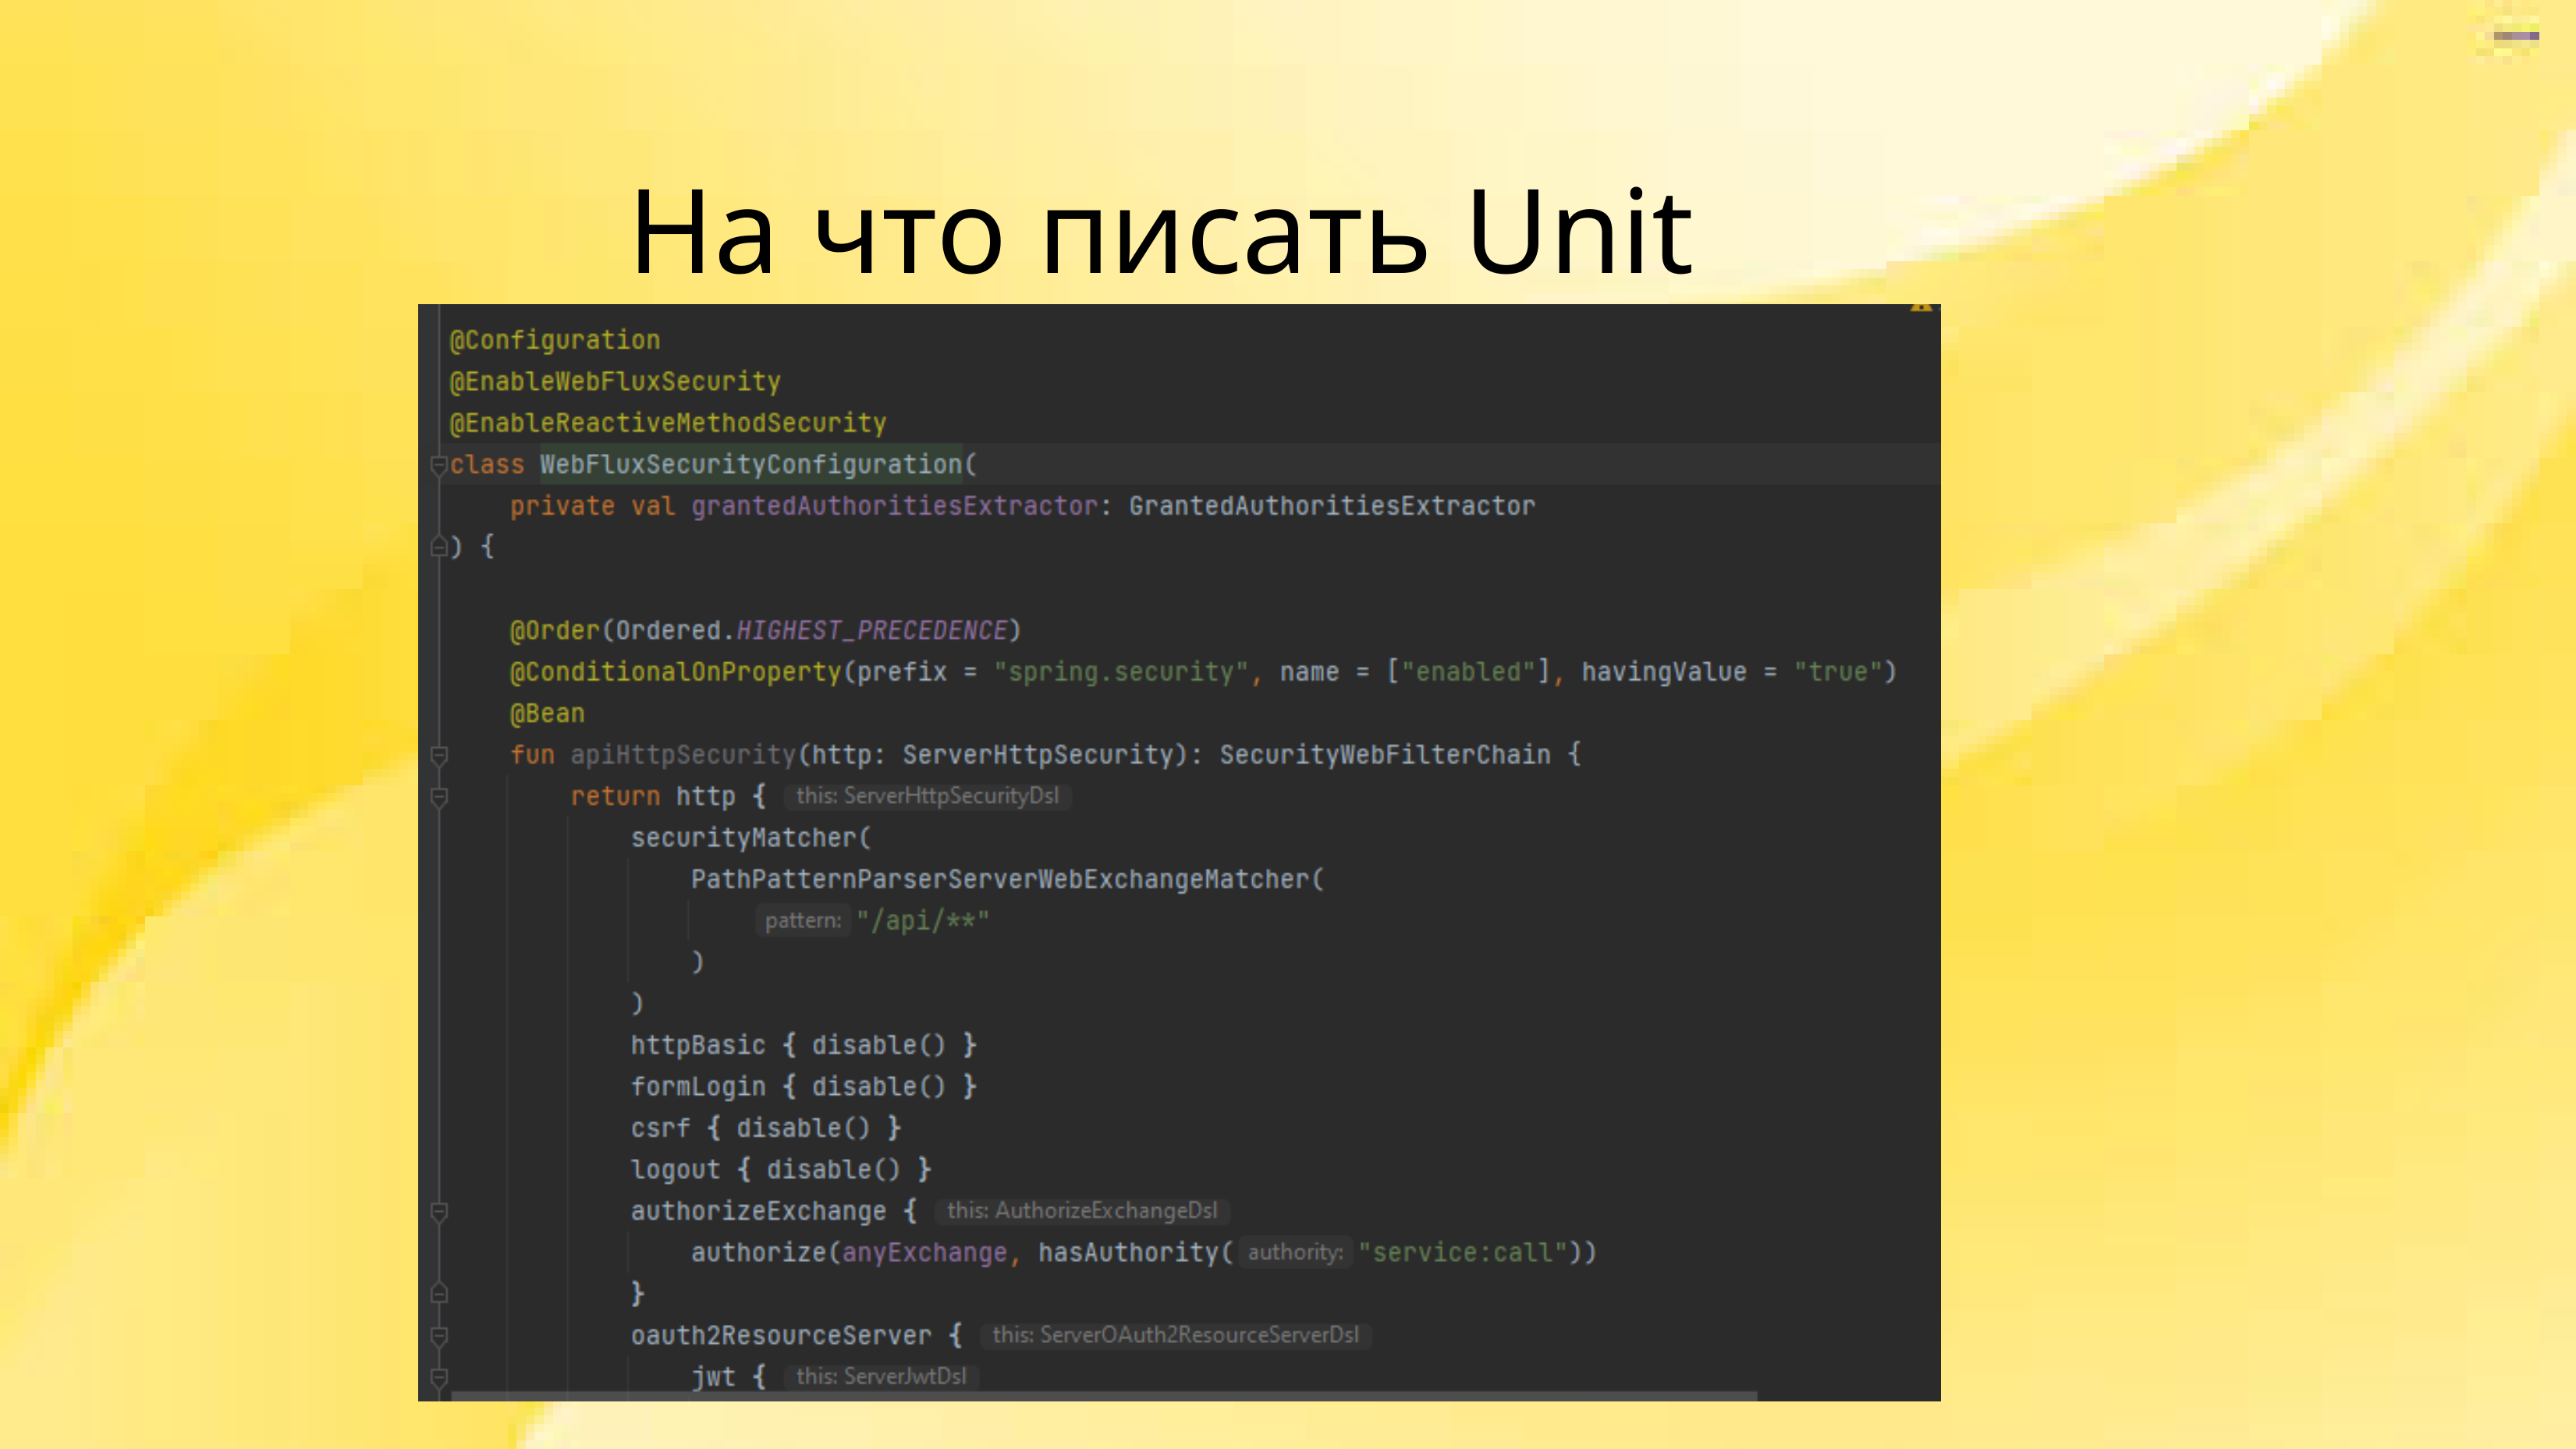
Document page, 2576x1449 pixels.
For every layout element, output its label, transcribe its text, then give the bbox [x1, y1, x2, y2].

picture [0, 0, 2576, 1449]
text_box На что писать Unit тесты? [616, 151, 1960, 444]
